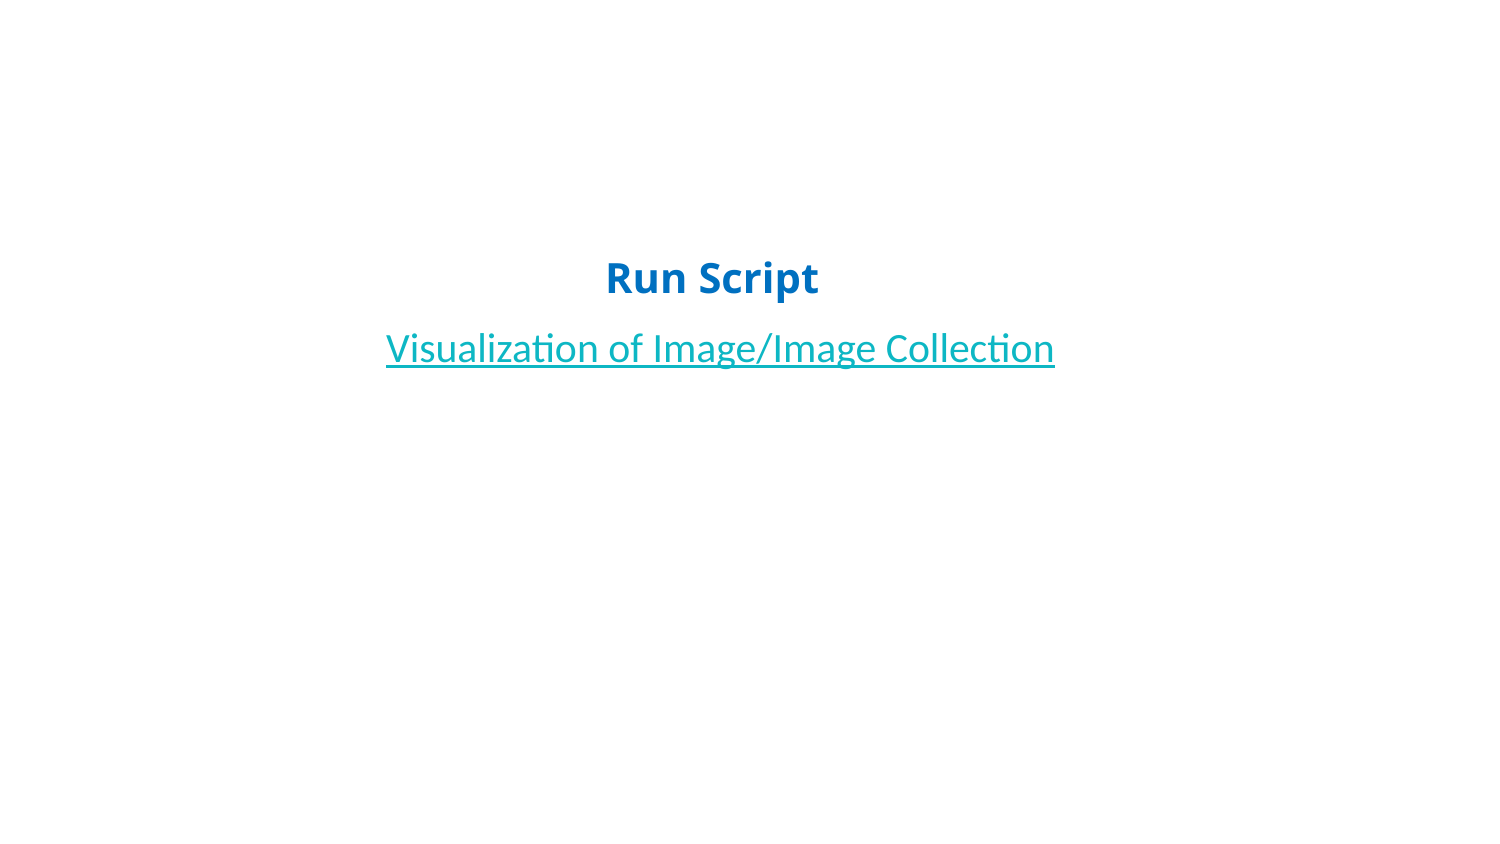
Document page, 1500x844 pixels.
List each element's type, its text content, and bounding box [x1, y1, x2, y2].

list Visualization of Image/Image Collection [106, 305, 1319, 479]
title Run Script [312, 215, 1113, 305]
